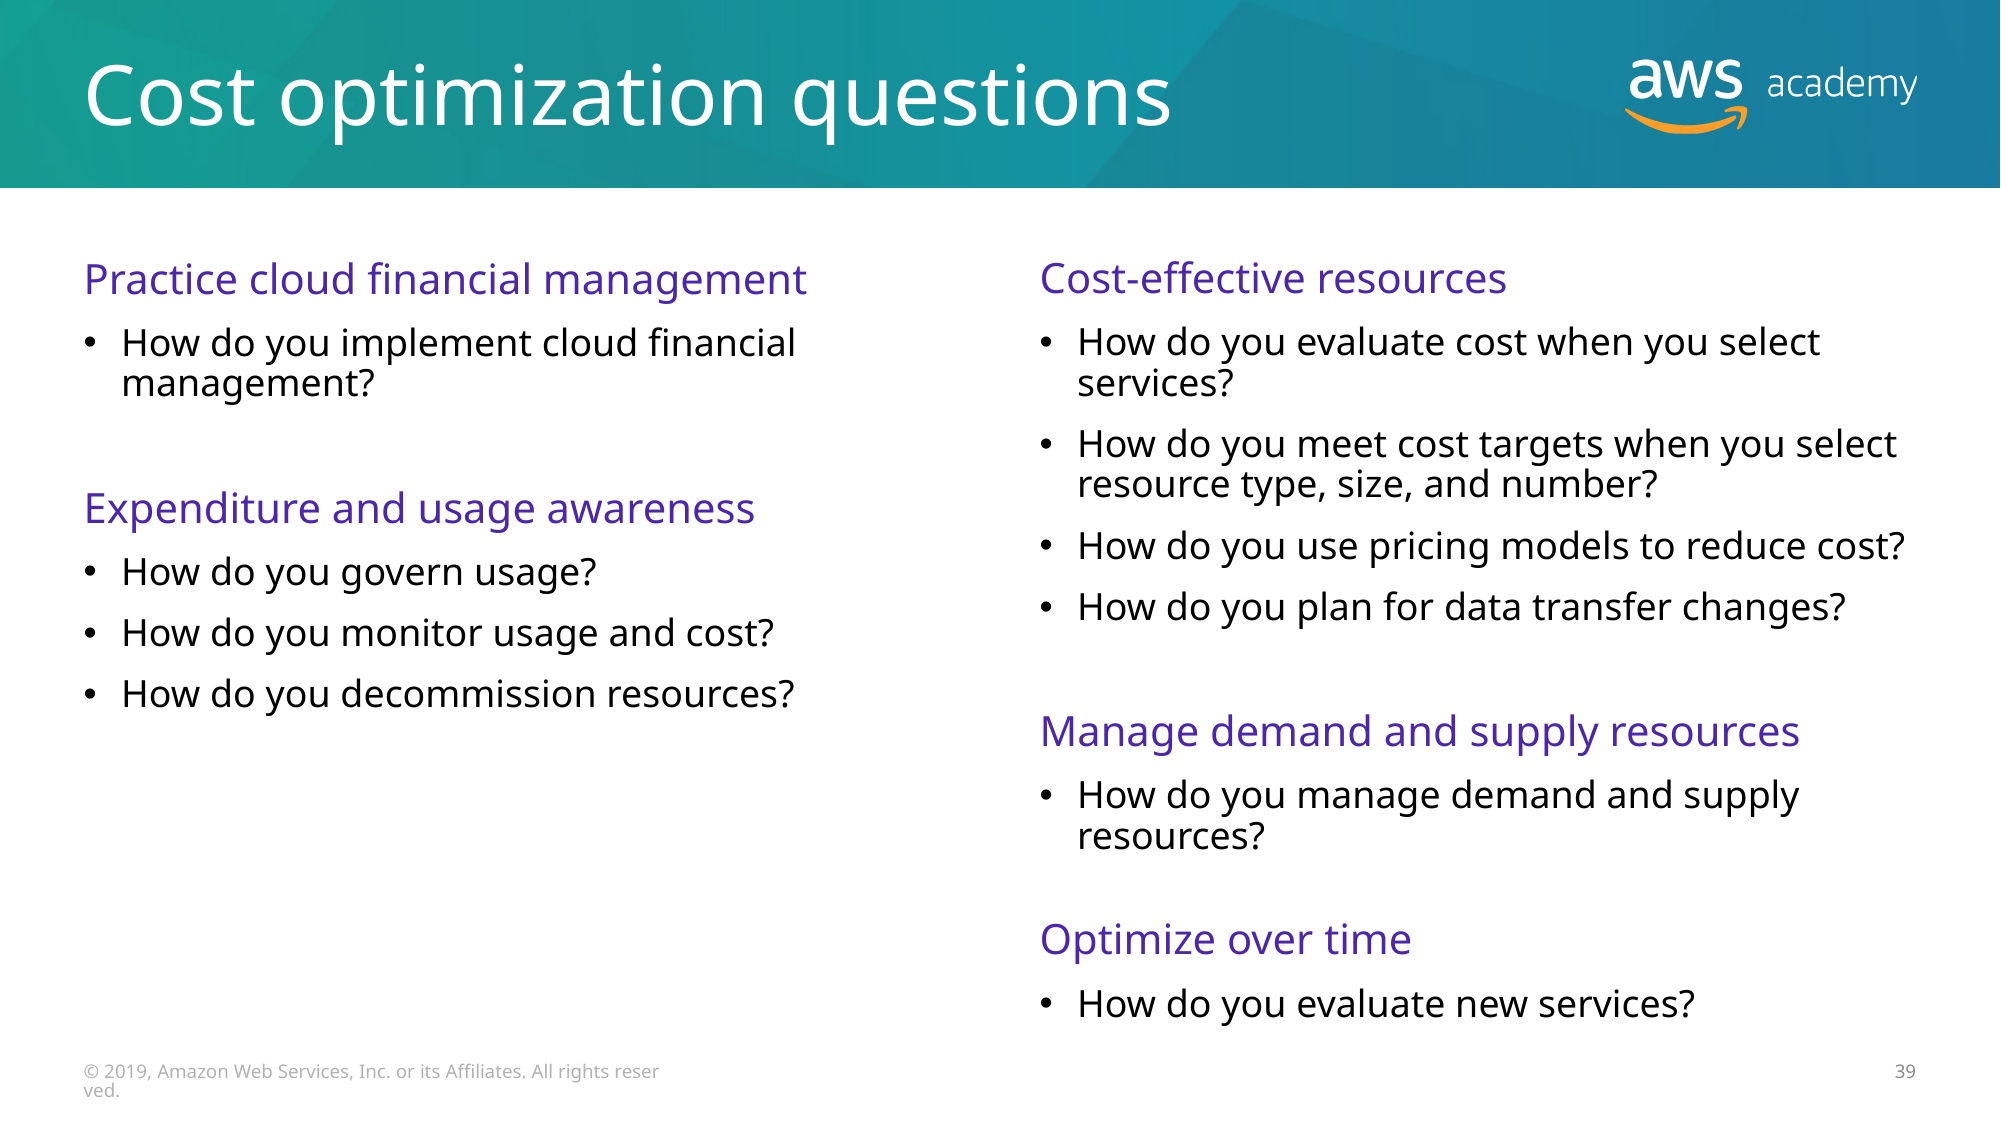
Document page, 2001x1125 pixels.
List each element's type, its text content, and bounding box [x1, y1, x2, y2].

list Practice cloud financial management How do you implement cloud financial management? Expenditure and usage awareness How do you govern usage? How do you monitor usage and cost? How do you decommission resources? [68, 250, 972, 1014]
footer © 2019, Amazon Web Services, Inc. or its Affiliates. All rights reserved. [68, 1042, 682, 1103]
title Cost optimization questions [68, 59, 1551, 138]
picture [0, 0, 2000, 188]
list Cost-effective resources How do you evaluate cost when you select services? How do you meet cost targets when you select resource type, size, and number? How do you use pricing models to reduce cost? How do you plan for data transfer changes? Manage demand and supply resources How do you manage demand and supply resources? Optimize over time How do you evaluate new services? [1024, 250, 1928, 1013]
slide_number 39 [1481, 1042, 1932, 1103]
